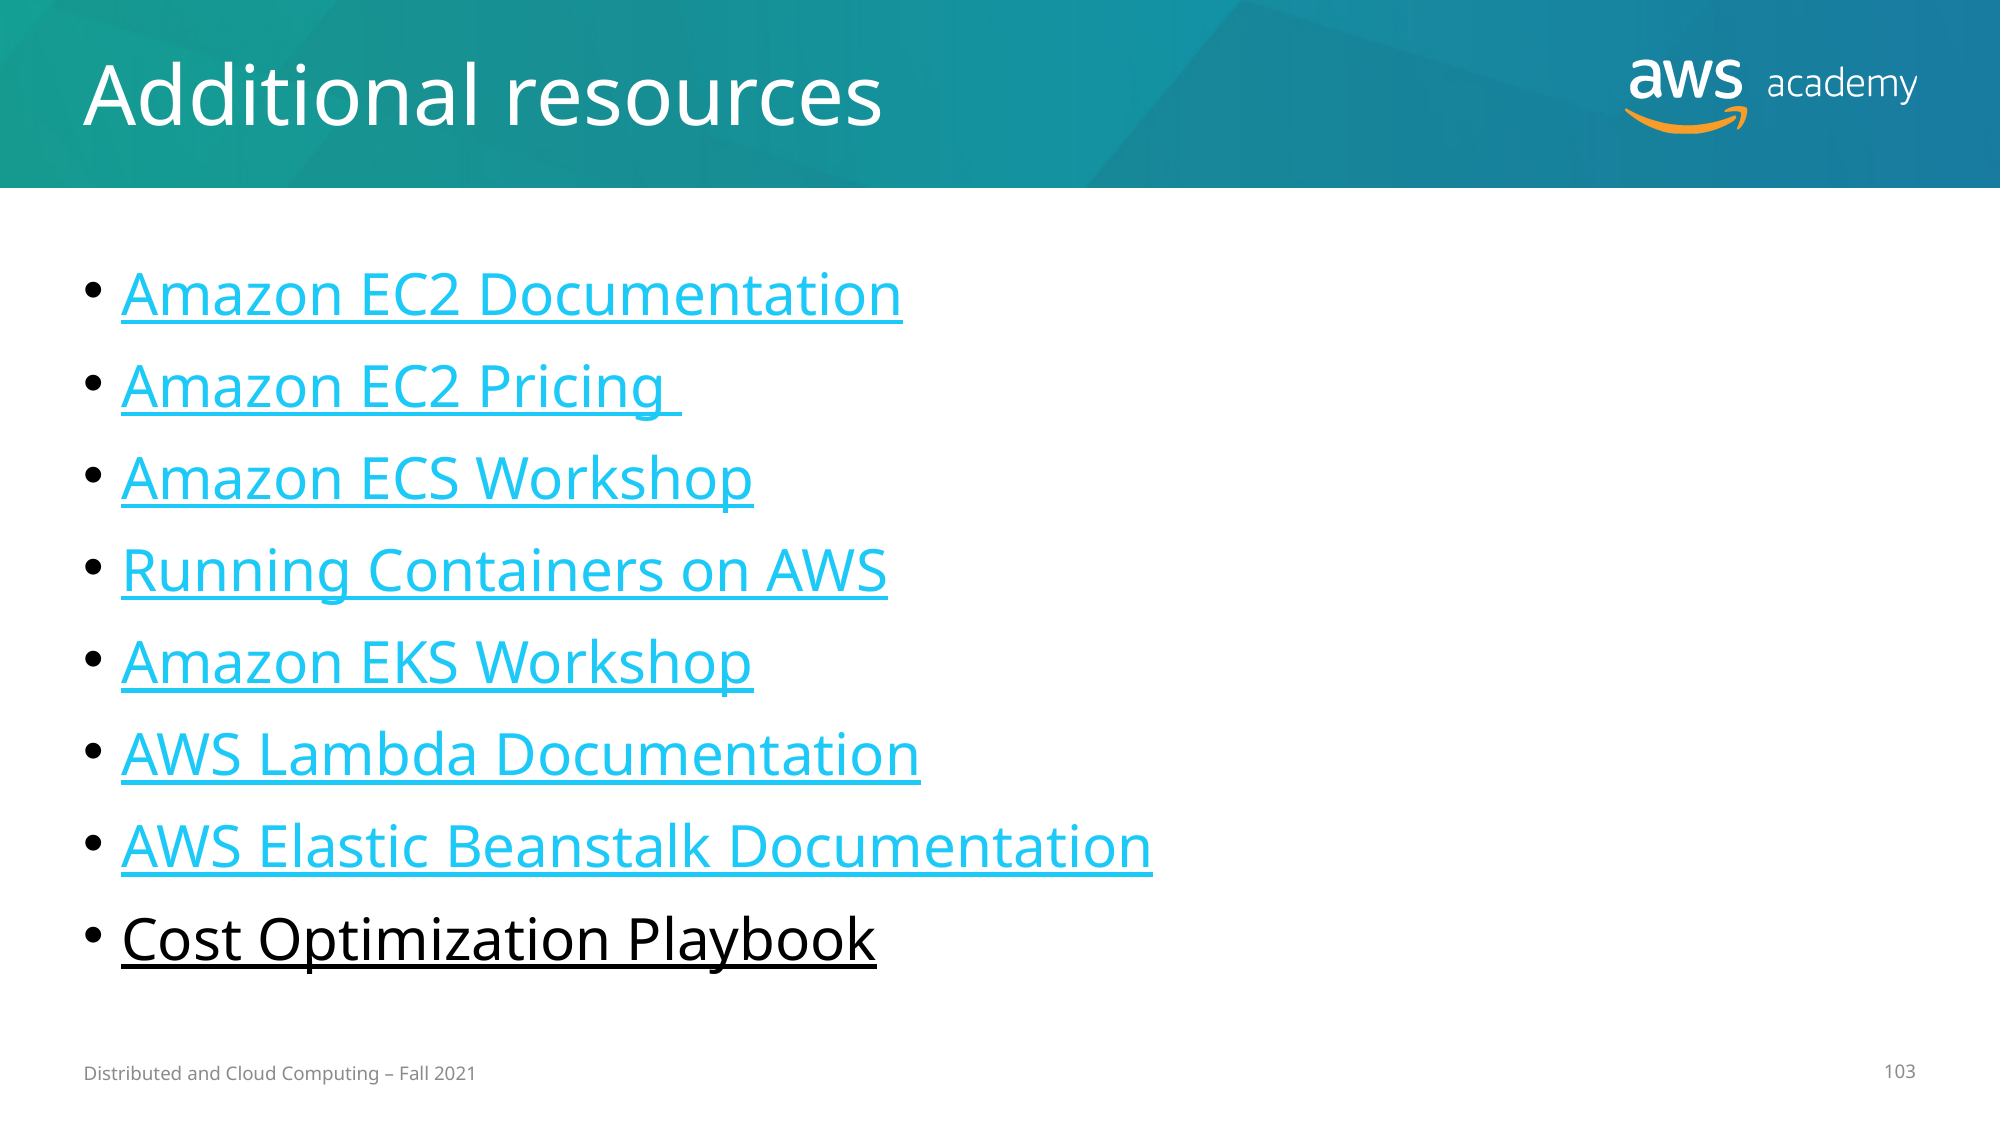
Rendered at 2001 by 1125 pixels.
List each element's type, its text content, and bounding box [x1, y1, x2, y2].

list Amazon EC2 Documentation Amazon EC2 Pricing Amazon ECS Workshop Running Containers on AWS Amazon EKS Workshop AWS Lambda Documentation AWS Elastic Beanstalk Documentation Cost Optimization Playbook [68, 250, 1932, 1014]
footer Distributed and Cloud Computing – Fall 2021 [68, 1042, 682, 1103]
title Additional resources [68, 59, 1551, 138]
slide_number 103 [1481, 1042, 1932, 1103]
picture [0, 0, 2000, 188]
